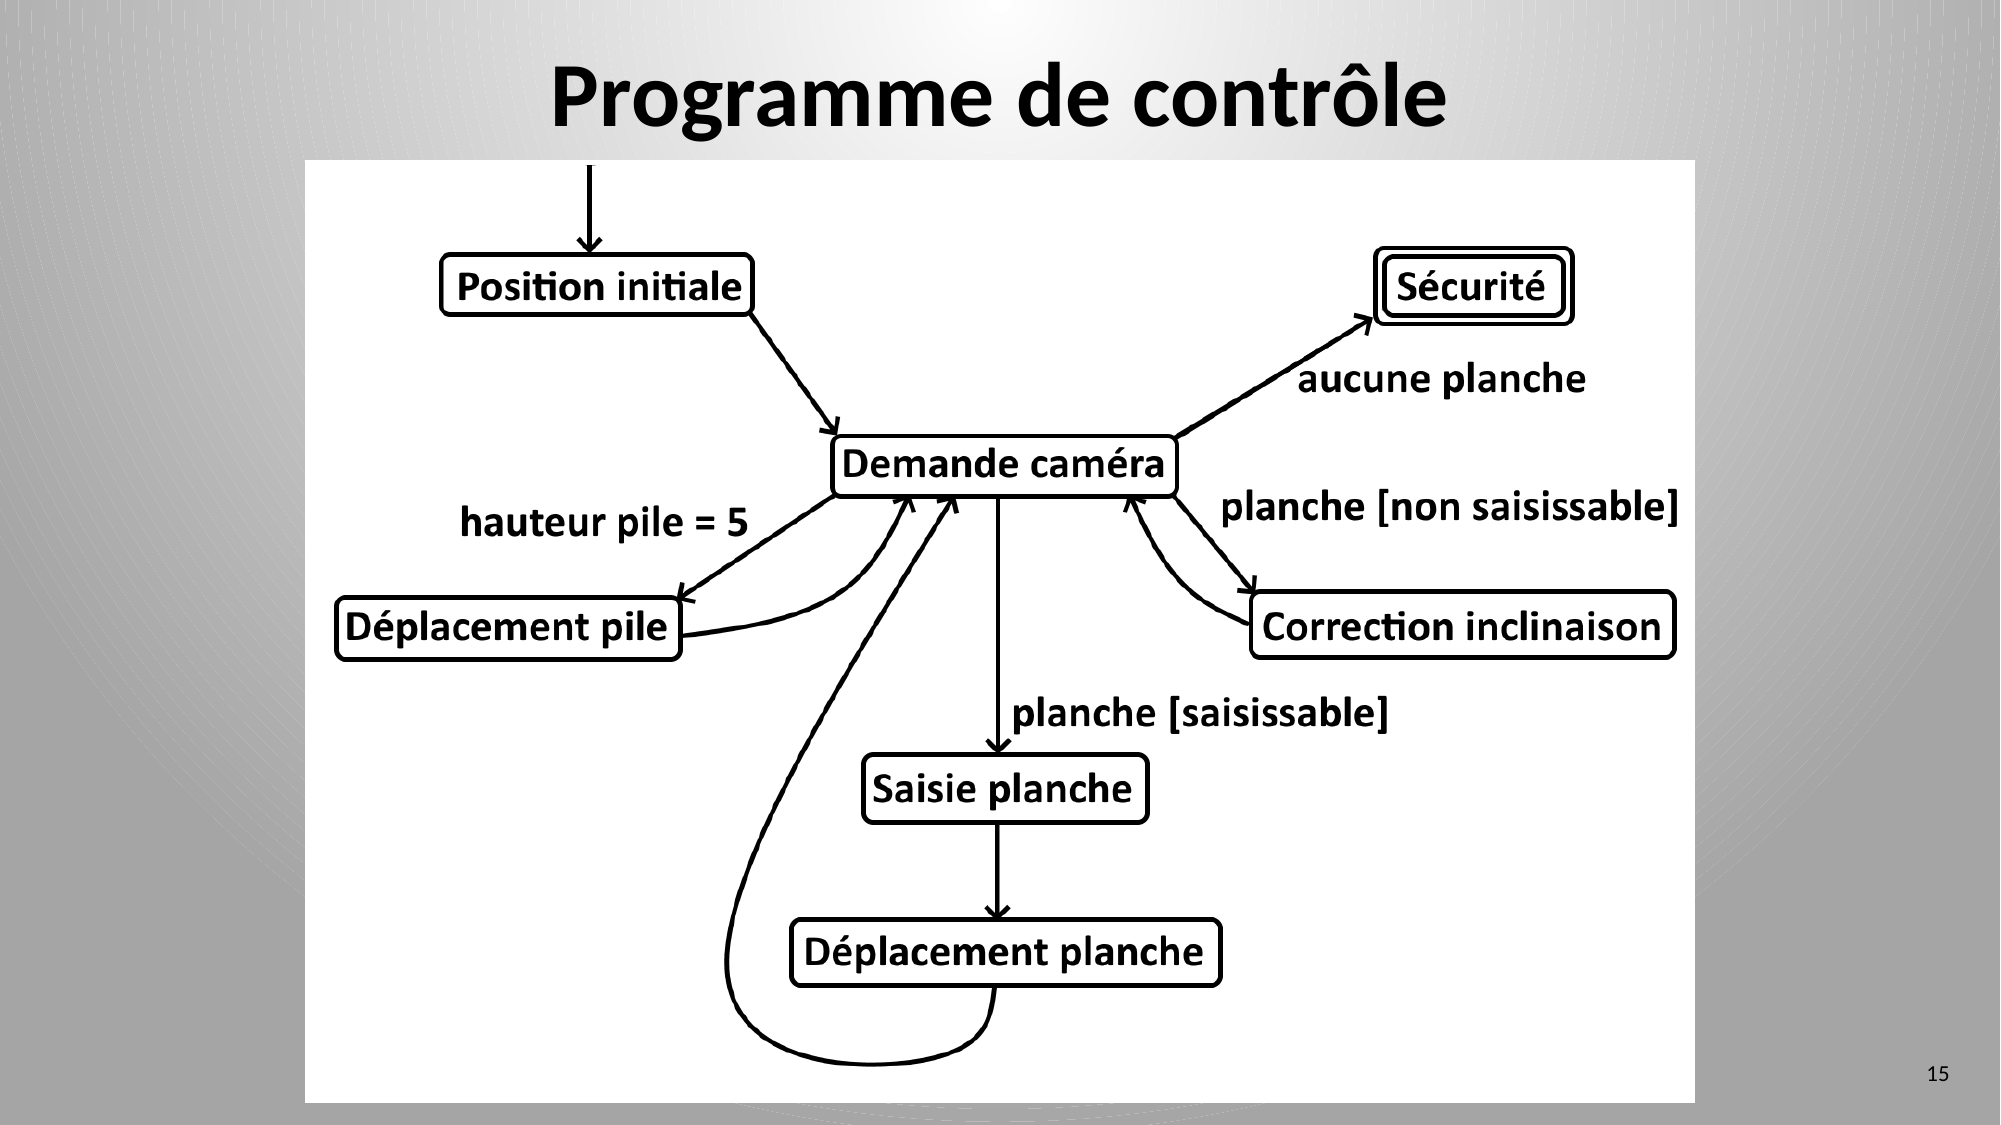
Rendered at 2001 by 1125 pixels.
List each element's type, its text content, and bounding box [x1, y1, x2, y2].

slide_number 15 [1888, 1042, 1966, 1103]
text_box Programme de contrôle [0, 27, 2000, 153]
picture [305, 160, 1695, 1103]
